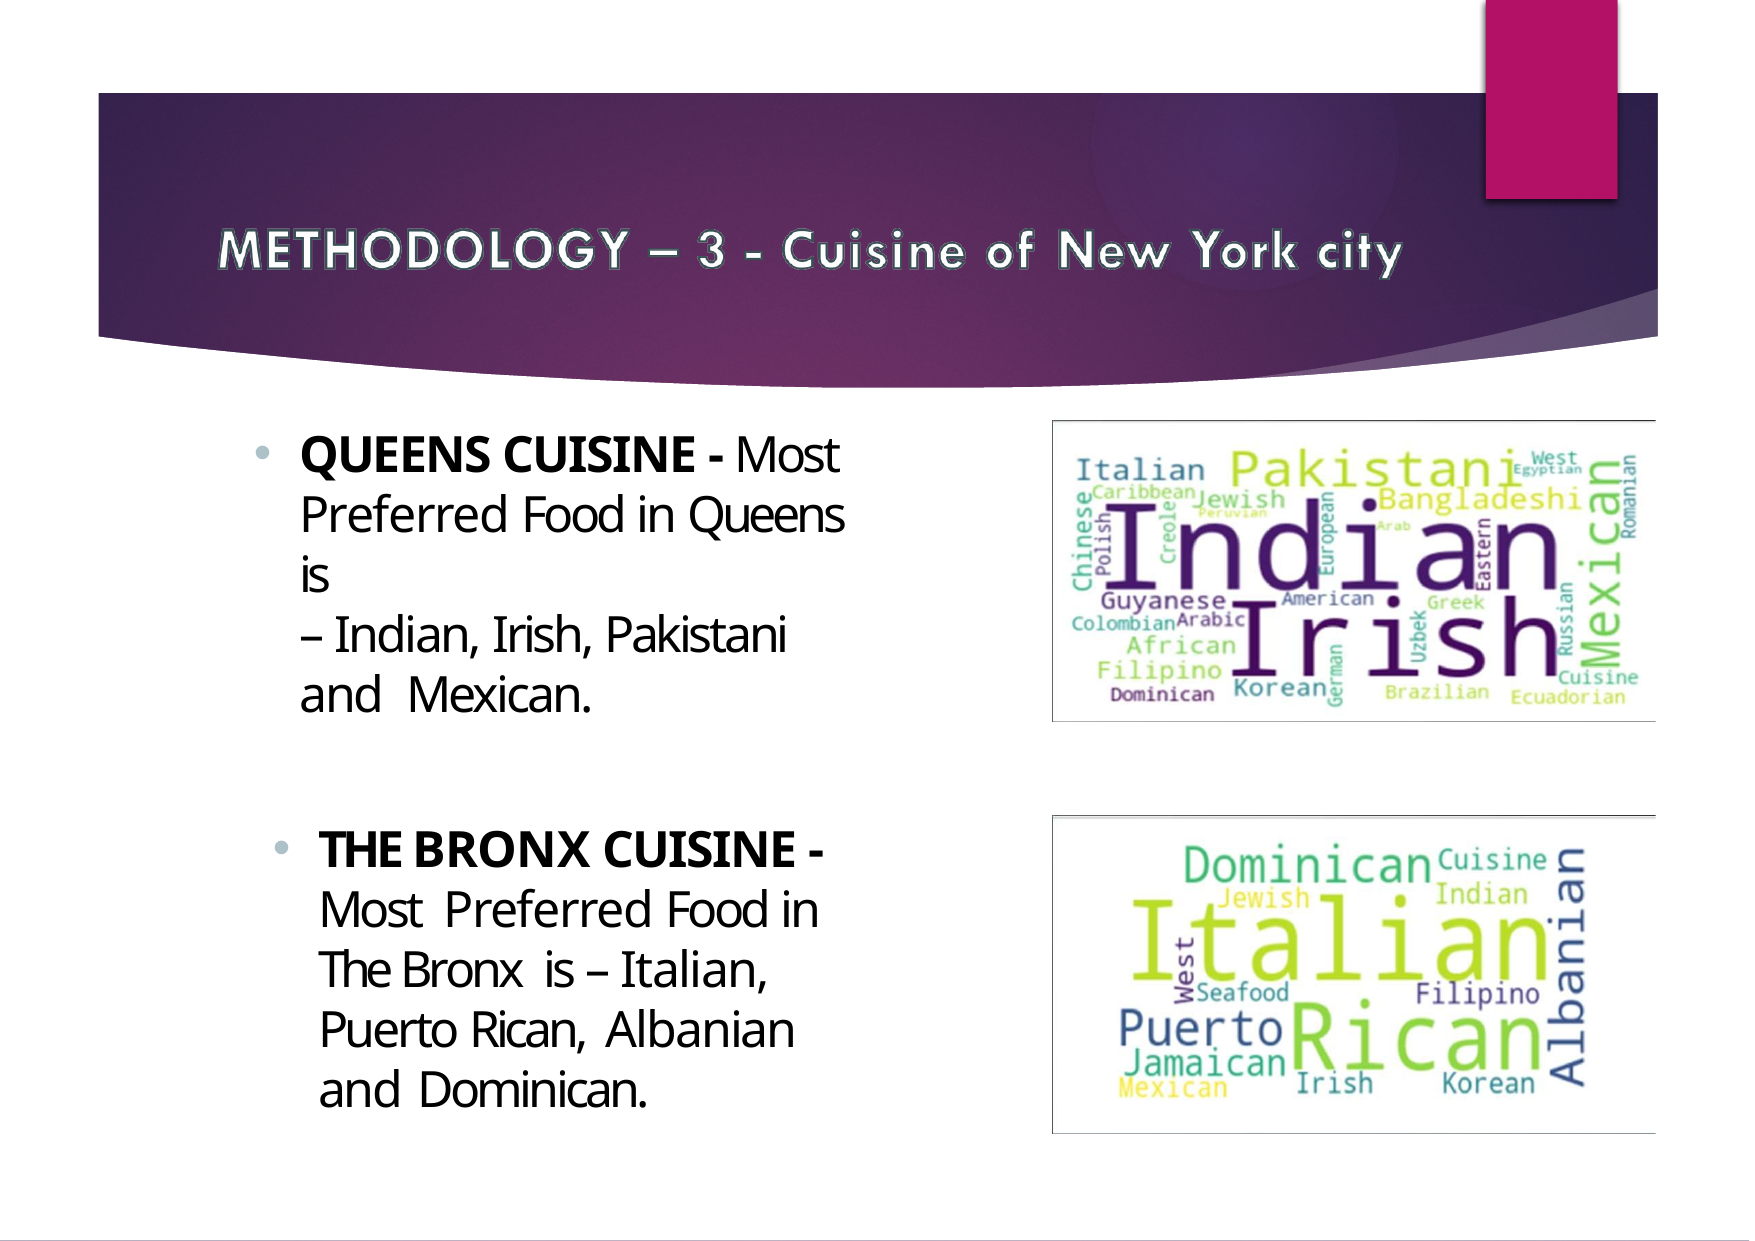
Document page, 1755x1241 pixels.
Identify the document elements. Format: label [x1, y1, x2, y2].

text_box [149, 78, 1609, 1162]
text_box [1051, 420, 1656, 1134]
